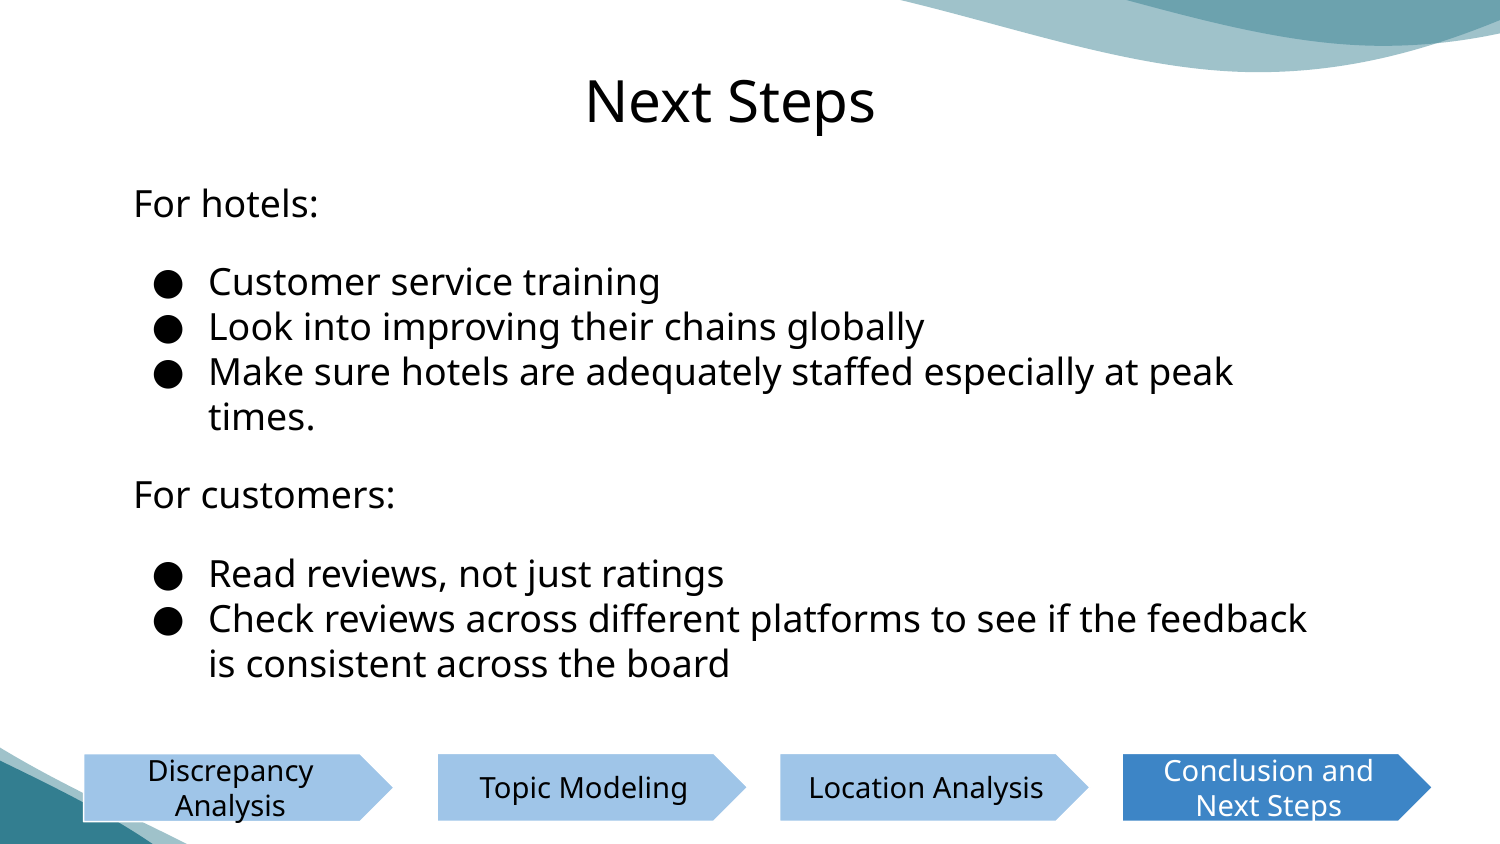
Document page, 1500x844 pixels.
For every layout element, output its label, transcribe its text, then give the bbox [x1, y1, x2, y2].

text_box Discrepancy Analysis [83, 753, 395, 822]
text_box Location Analysis [779, 753, 1091, 822]
subtitle For hotels: Customer service training Look into improving their chains globally Make sure hotels are adequately staffed especially at peak times. For customers: Read reviews, not just ratings Check reviews across different platforms to see if the feedback is consistent across the board [118, 164, 1343, 678]
text_box Topic Modeling [437, 753, 748, 822]
text_box Conclusion and Next Steps [1122, 753, 1433, 822]
title Next Steps [420, 49, 1040, 164]
